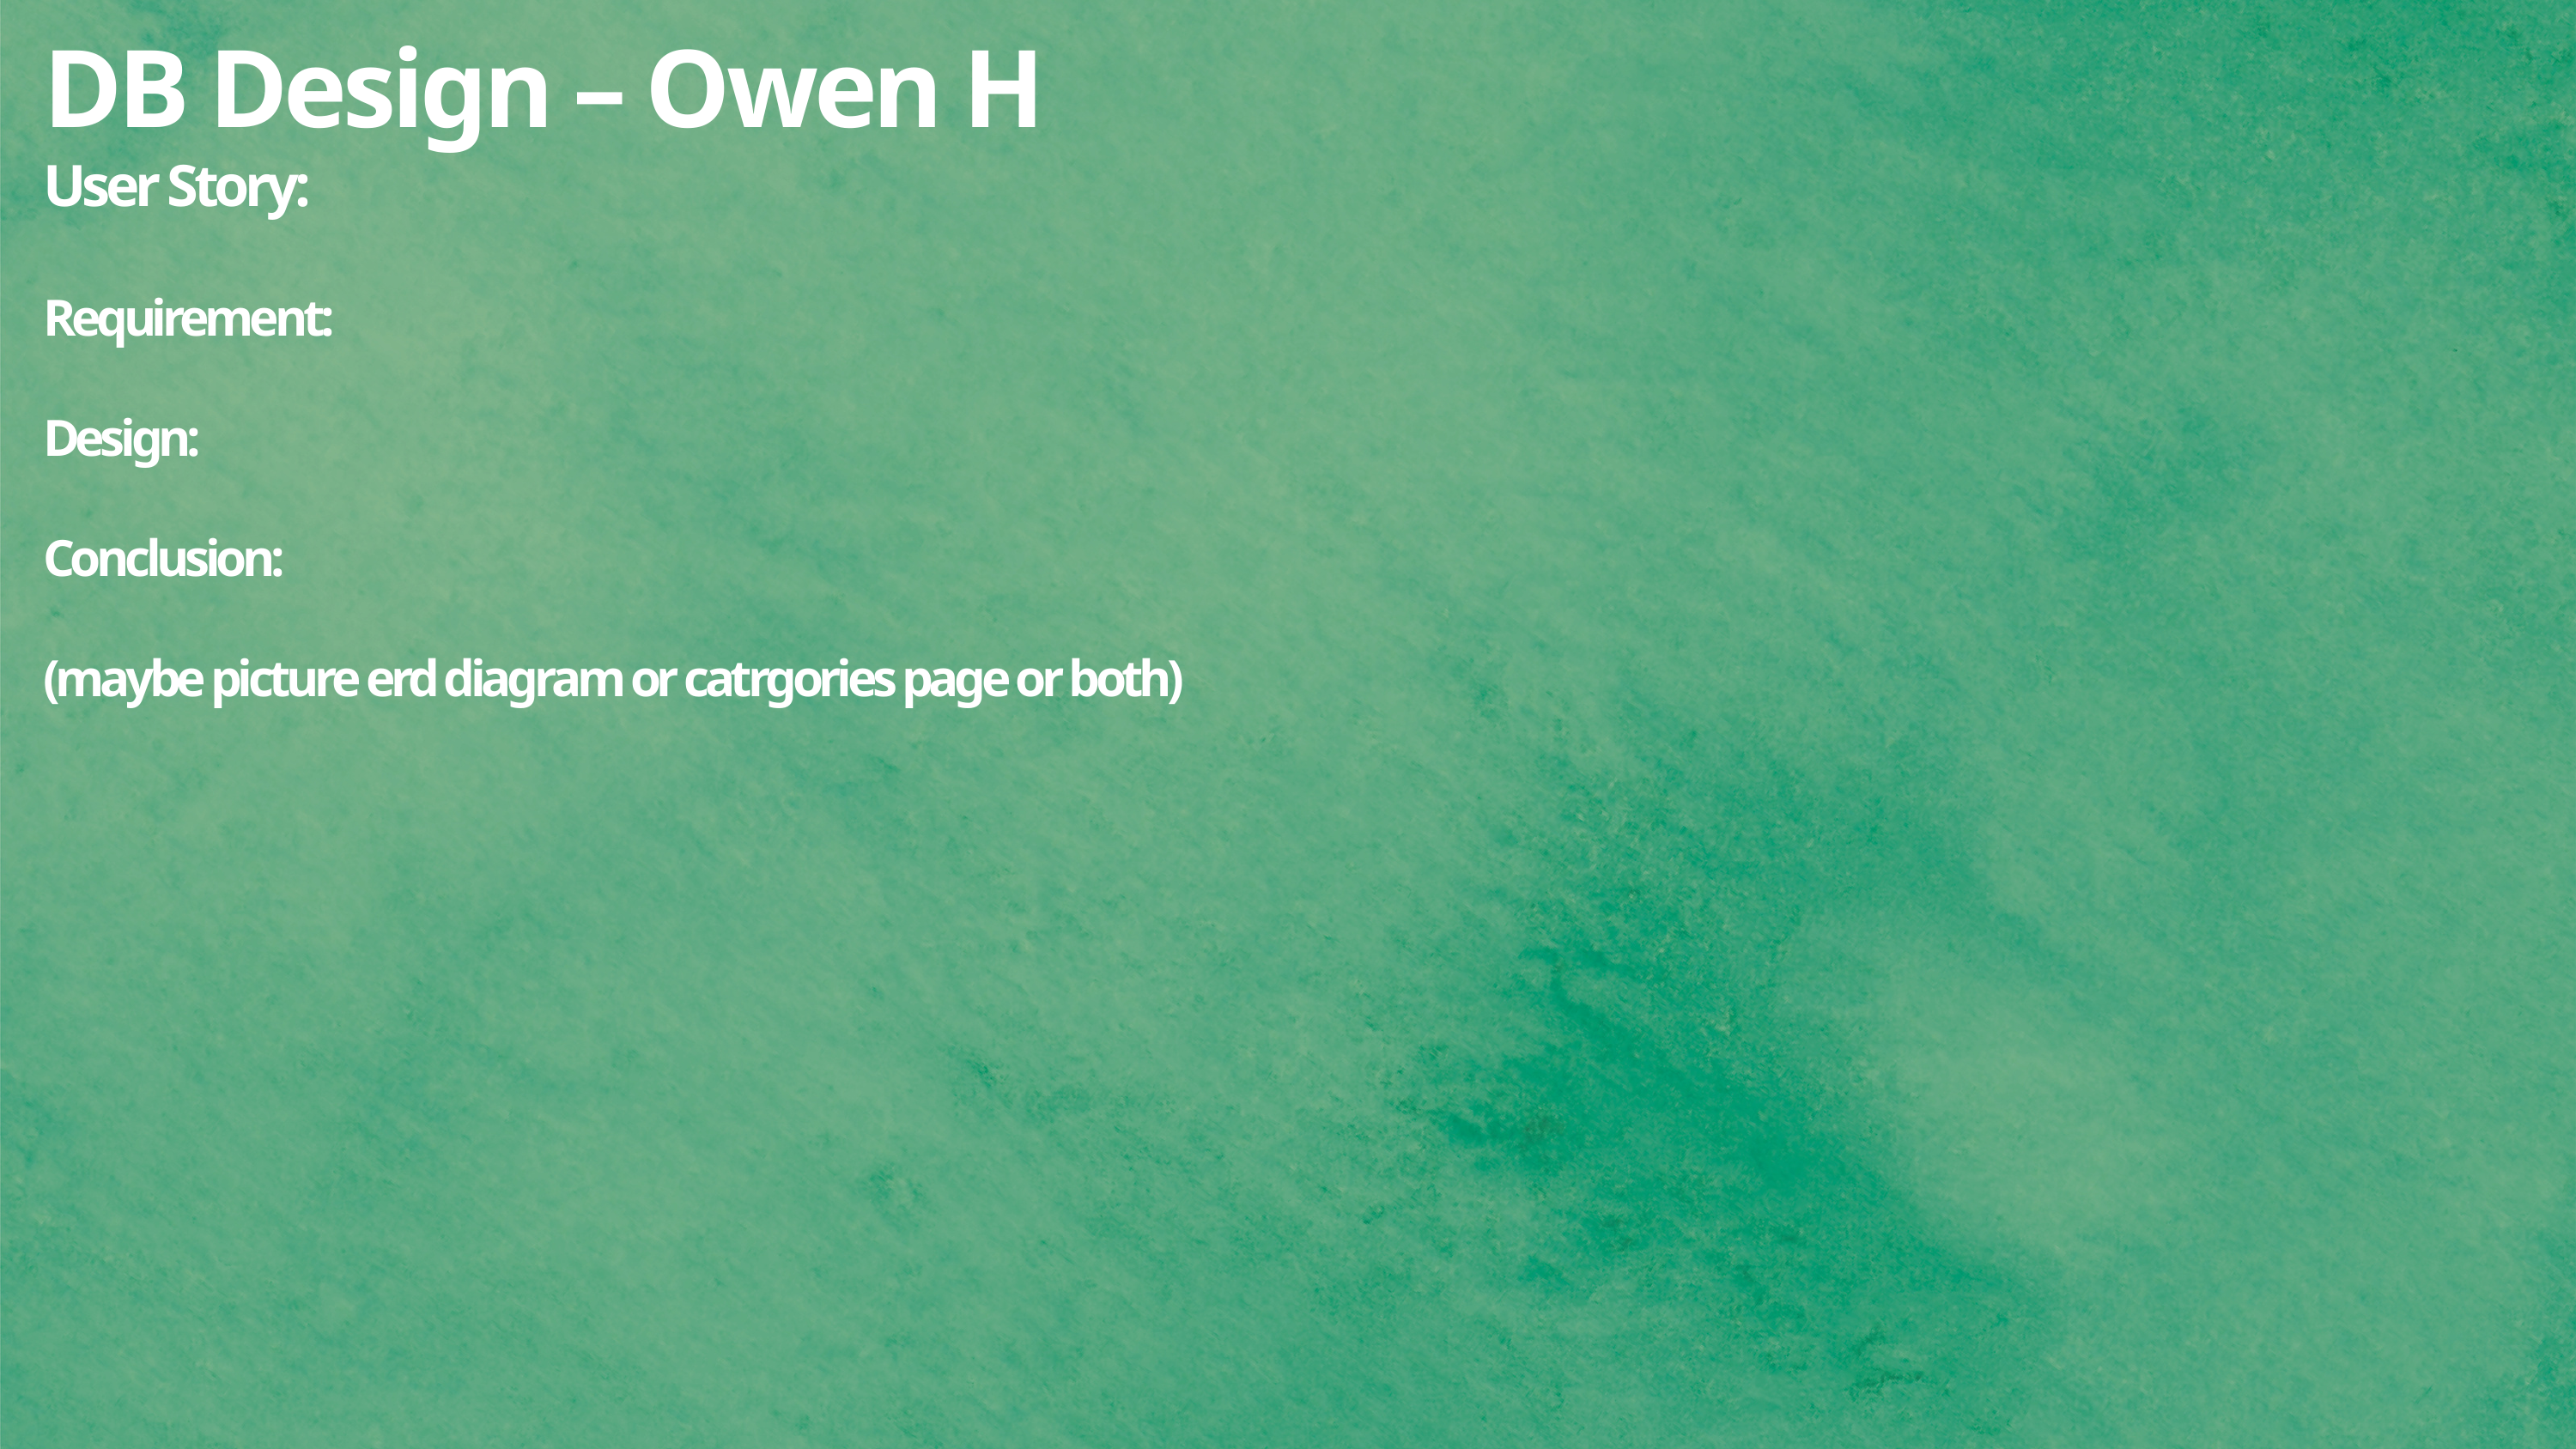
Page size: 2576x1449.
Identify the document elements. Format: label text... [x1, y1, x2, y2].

text_box DB Design – Owen H User Story: Requirement: Design: Conclusion: (maybe picture erd diagram or catrgories page or both) [43, 3, 1260, 707]
text_box [0, 0, 2576, 1449]
